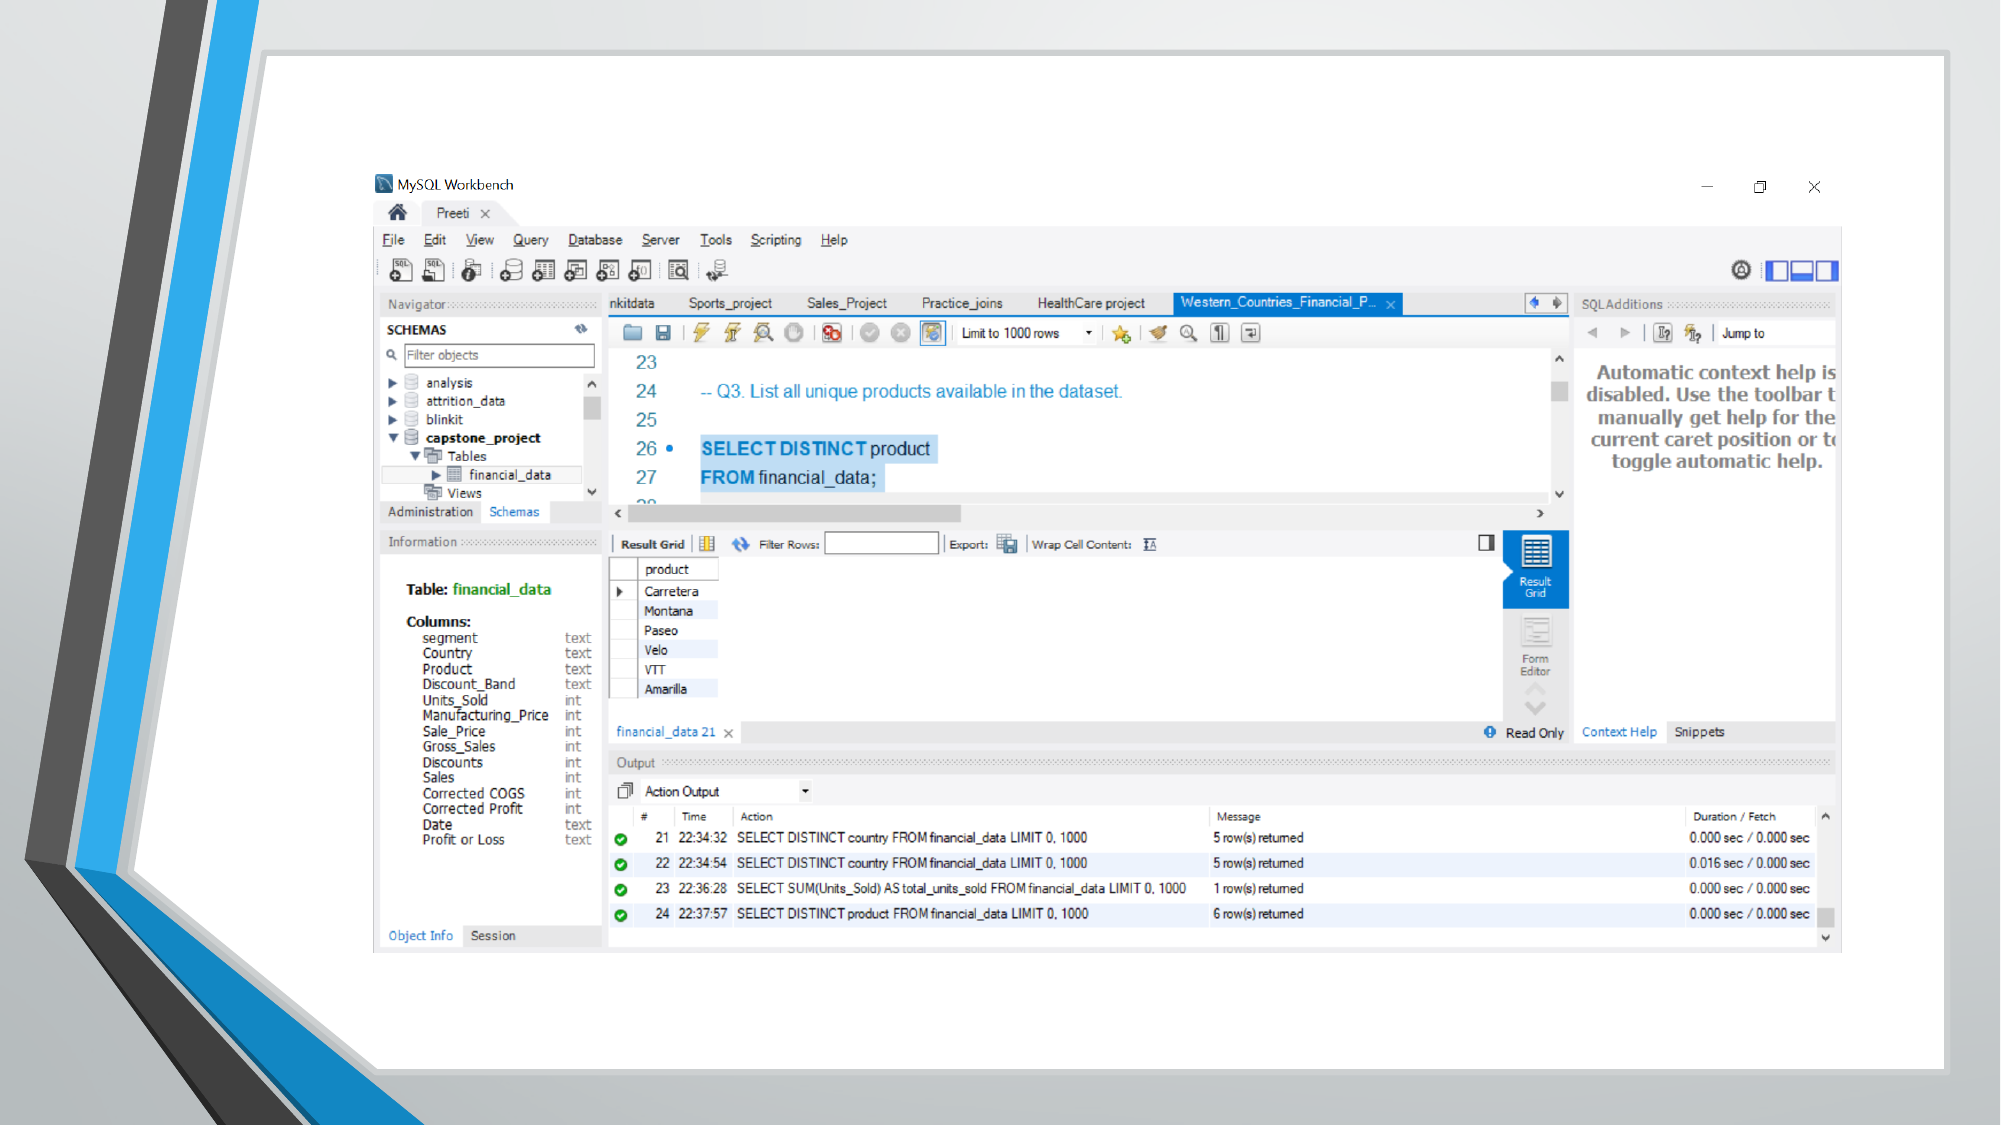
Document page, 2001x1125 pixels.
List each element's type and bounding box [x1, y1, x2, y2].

text_box [24, 0, 425, 1125]
text_box [425, 51, 1949, 1074]
picture [373, 170, 1842, 953]
